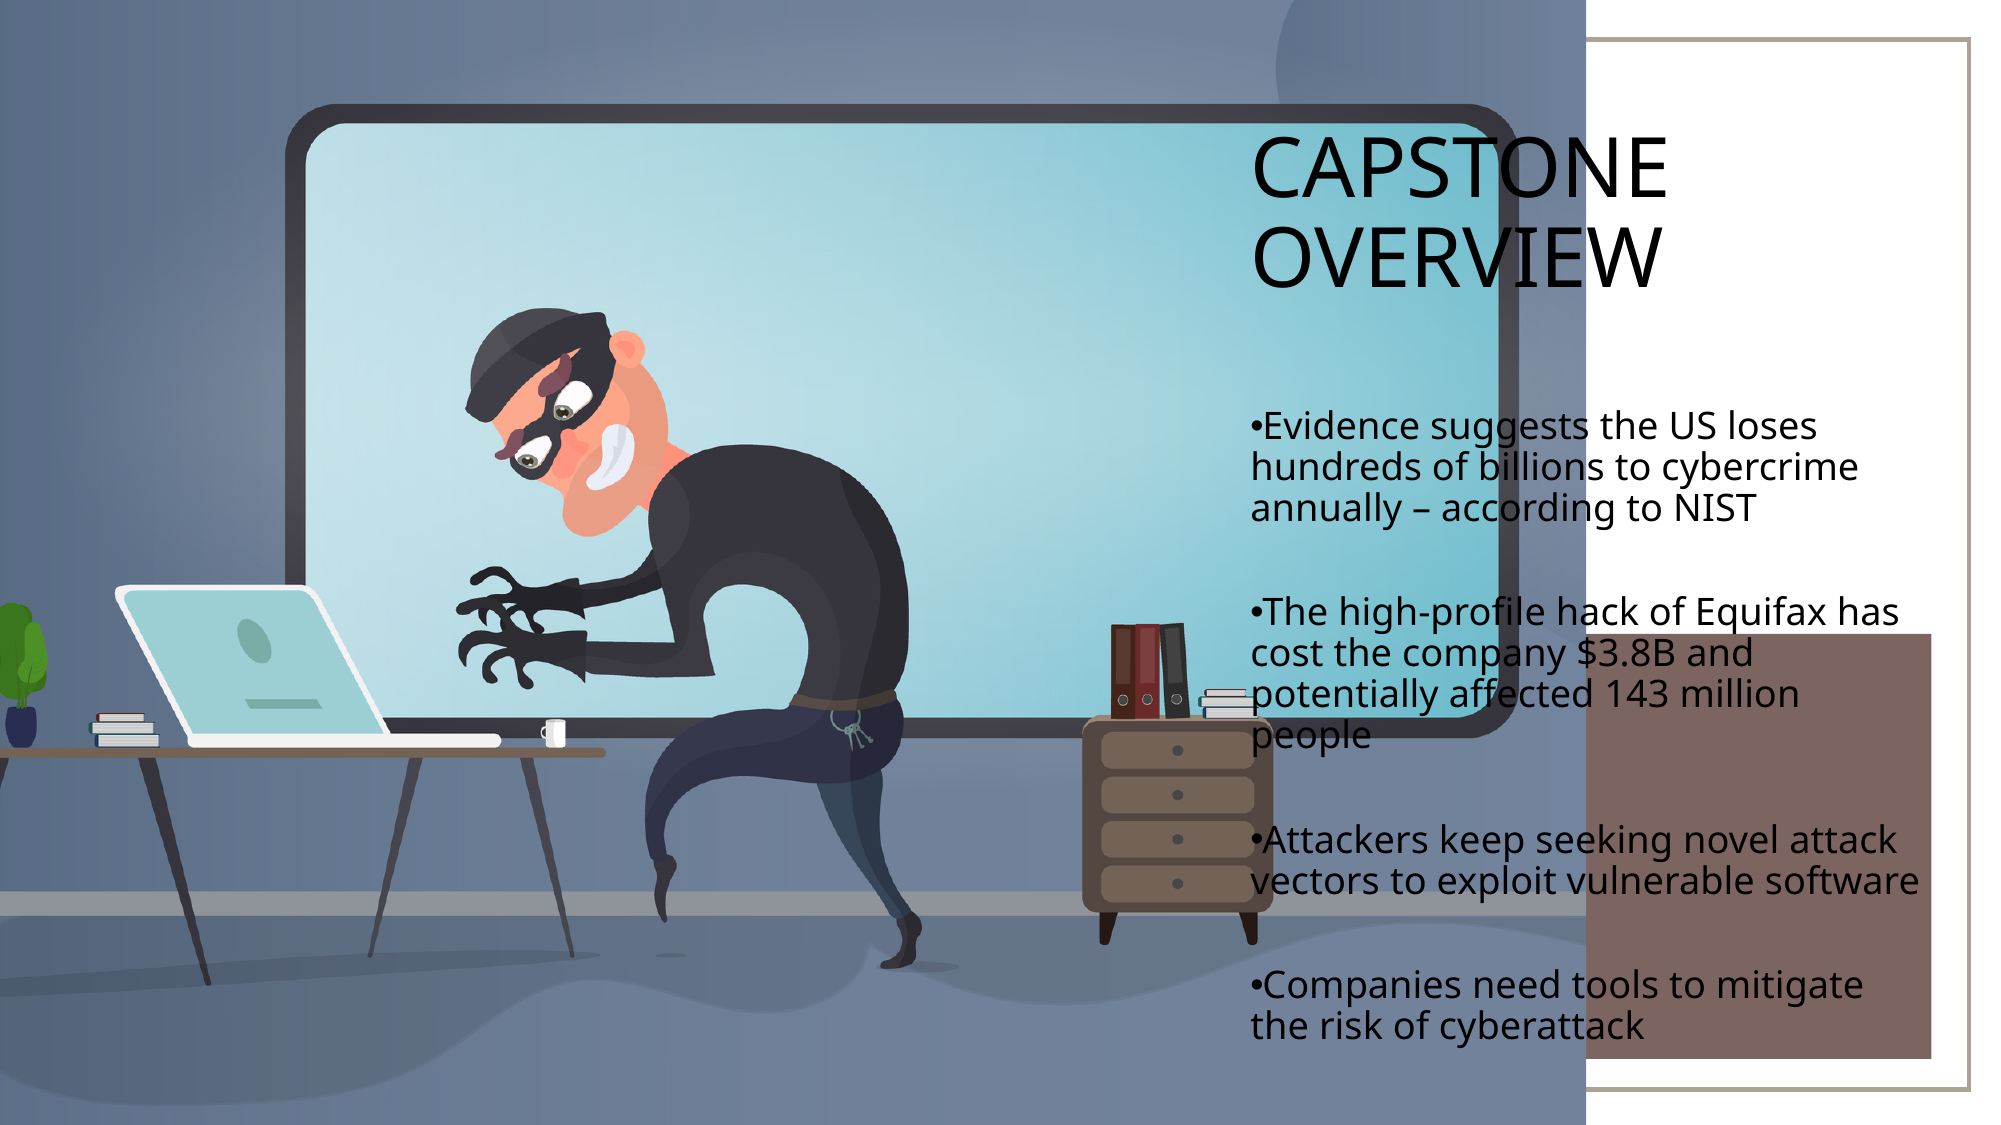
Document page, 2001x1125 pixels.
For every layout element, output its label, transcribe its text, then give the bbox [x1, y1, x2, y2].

text_box Evidence suggests the US loses hundreds of billions to cybercrime annually – according to NIST The high-profile hack of Equifax has cost the company $3.8B and potentially affected 143 million people Attackers keep seeking novel attack vectors to exploit vulnerable software Companies need tools to mitigate the risk of cyberattack [1587, 399, 1939, 1082]
title CAPSTONE OVERVIEW [1587, 59, 1863, 372]
picture [0, 0, 1587, 1125]
